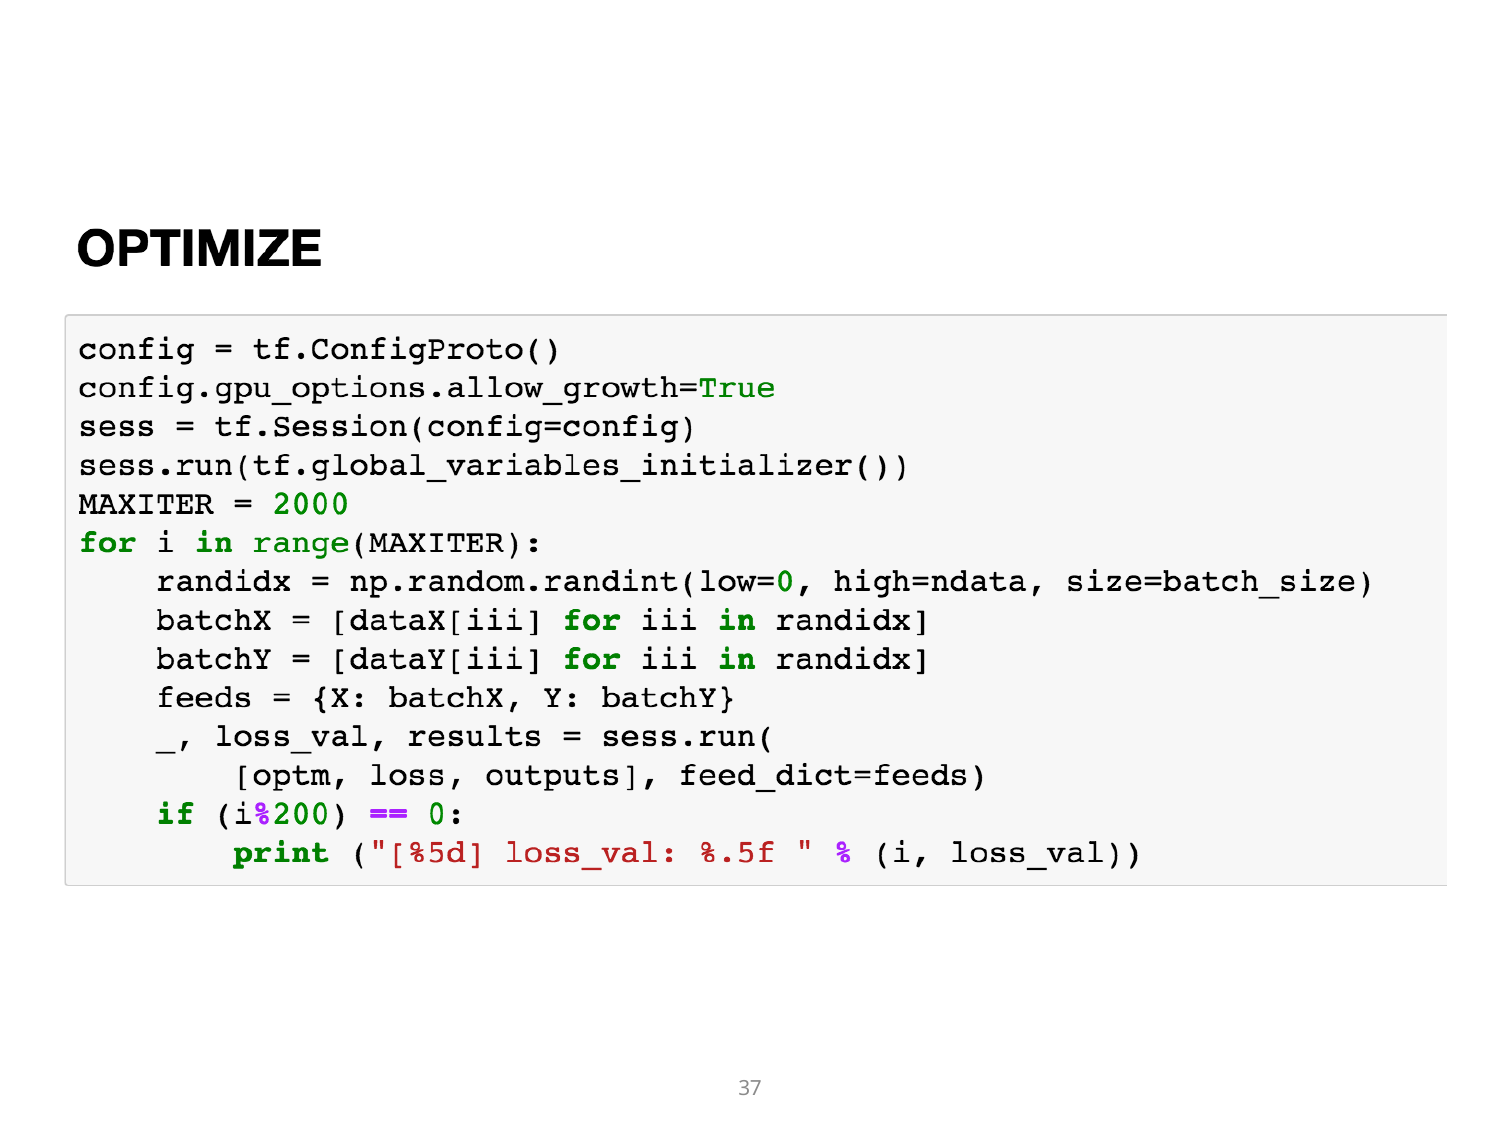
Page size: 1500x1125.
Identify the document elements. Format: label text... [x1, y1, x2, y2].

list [52, 204, 1448, 897]
slide_number 37 [575, 1058, 925, 1119]
